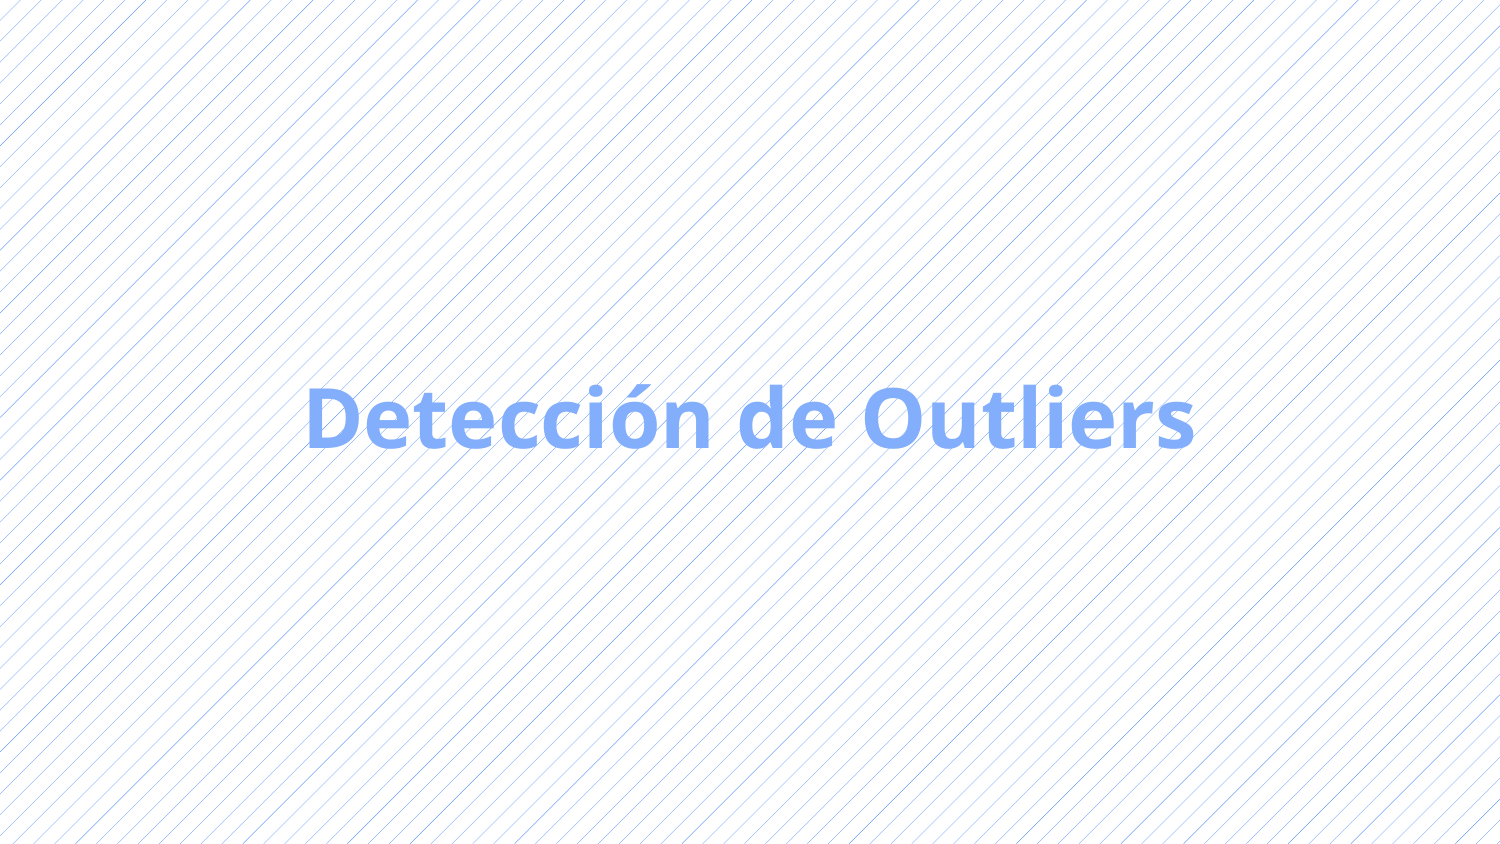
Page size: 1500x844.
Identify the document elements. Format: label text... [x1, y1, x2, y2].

text_box Detección de Outliers [196, 361, 1304, 482]
